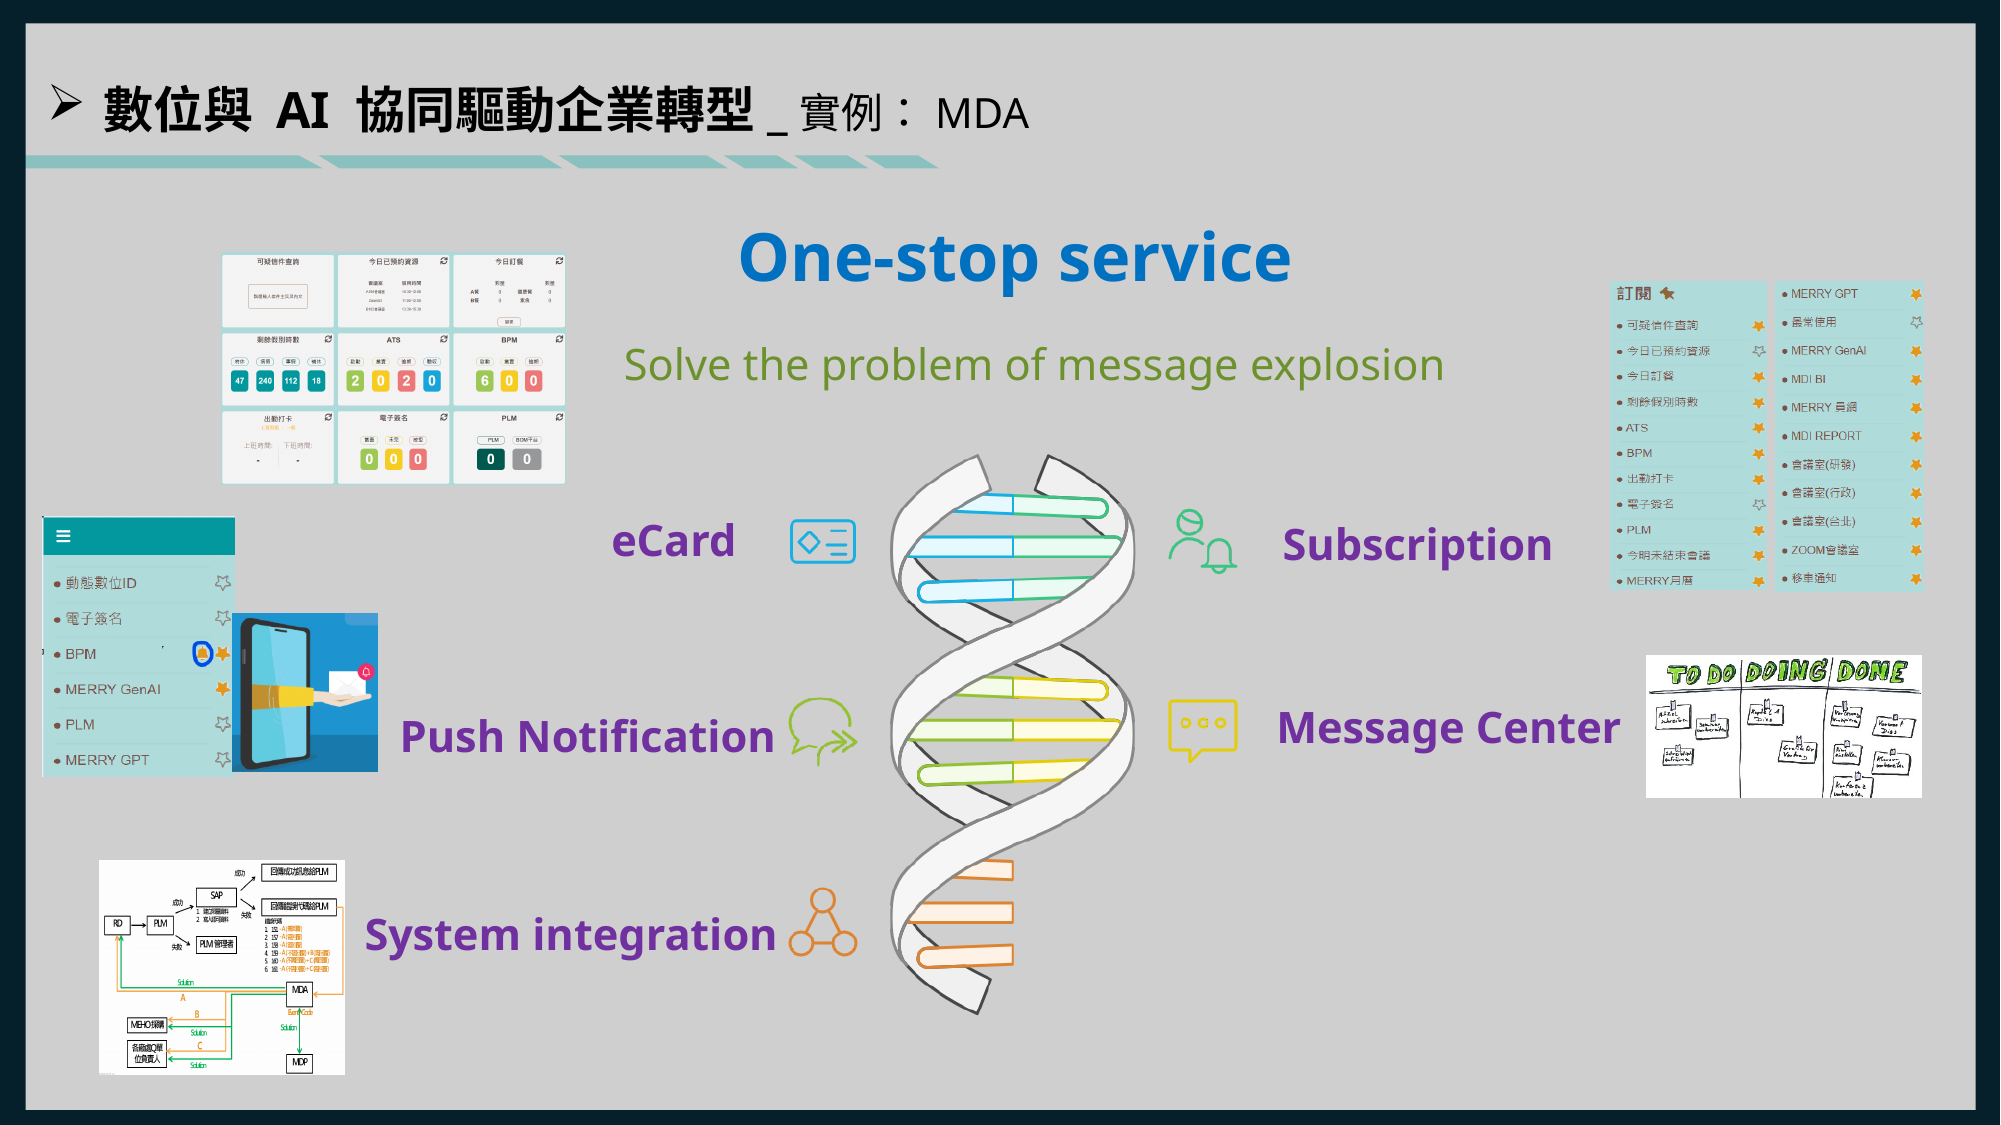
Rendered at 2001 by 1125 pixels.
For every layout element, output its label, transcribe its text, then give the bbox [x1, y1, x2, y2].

text_box [27, 24, 1974, 1109]
text_box 數位與 AI 協同驅動企業轉型_實例：MDA [32, 71, 1045, 146]
text_box Message Center [1261, 692, 1637, 760]
picture [99, 860, 345, 1075]
picture [769, 436, 1256, 1033]
picture [42, 516, 378, 777]
text_box Subscription [1267, 509, 1574, 577]
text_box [0, 155, 939, 169]
text_box [0, 0, 2000, 1125]
text_box One-stop service [722, 207, 1309, 303]
text_box System integration [349, 899, 769, 967]
picture [1646, 655, 1922, 798]
text_box eCard [596, 506, 752, 573]
text_box Push Notification [384, 702, 769, 769]
text_box Solve the problem of message explosion [609, 329, 1461, 397]
picture [221, 252, 566, 485]
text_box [1610, 281, 1924, 592]
